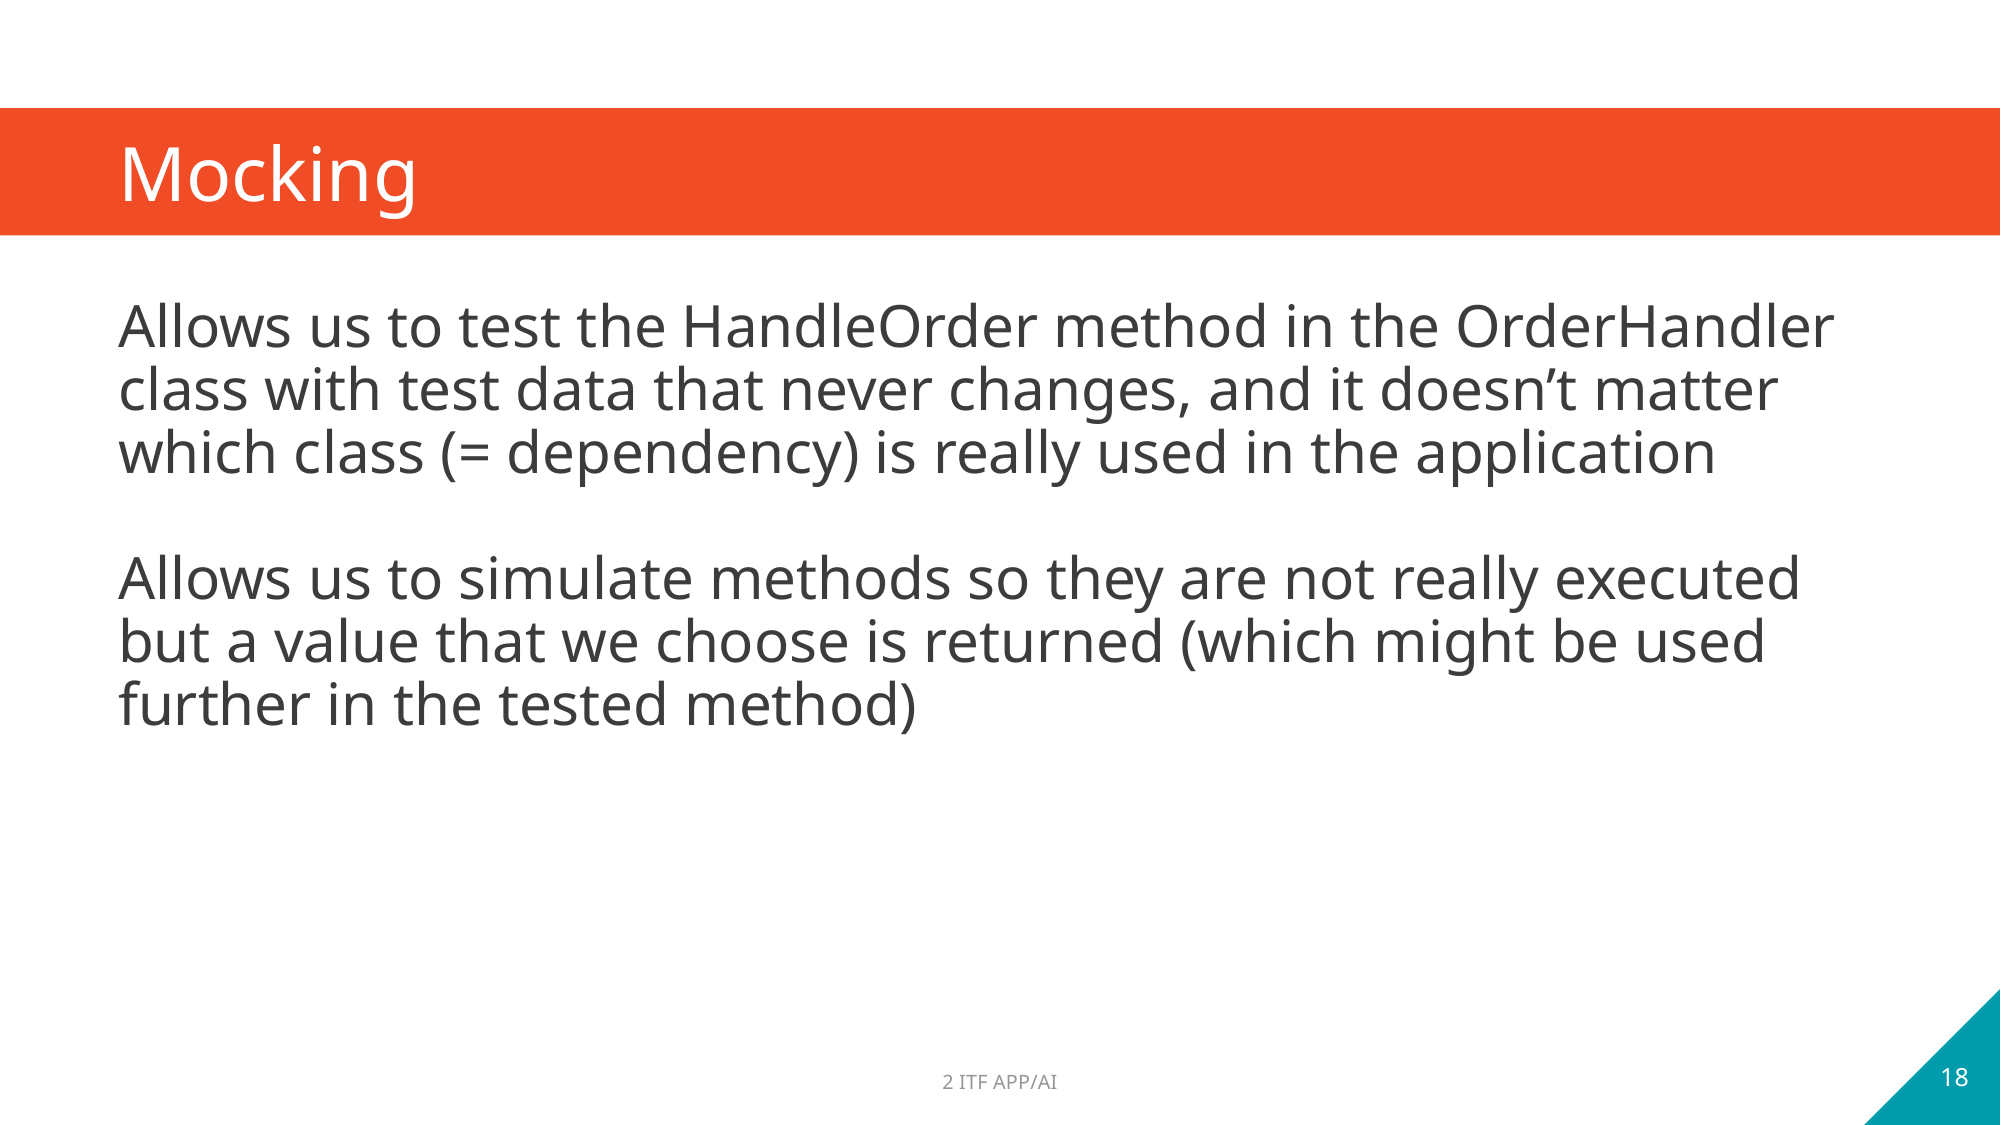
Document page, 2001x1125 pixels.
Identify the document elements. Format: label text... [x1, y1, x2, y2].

footer 2 ITF APP/AI [704, 1062, 1296, 1101]
list Allows us to test the HandleOrder method in the OrderHandler class with test data that never changes, and it doesn’t matter which class (= dependency) is really used in the application Allows us to simulate methods so they are not really executed but a value that we choose is returned (which might be used further in the tested method) [0, 237, 2000, 1040]
slide_number 18 [1862, 987, 2000, 1125]
title Mocking [0, 108, 2000, 236]
